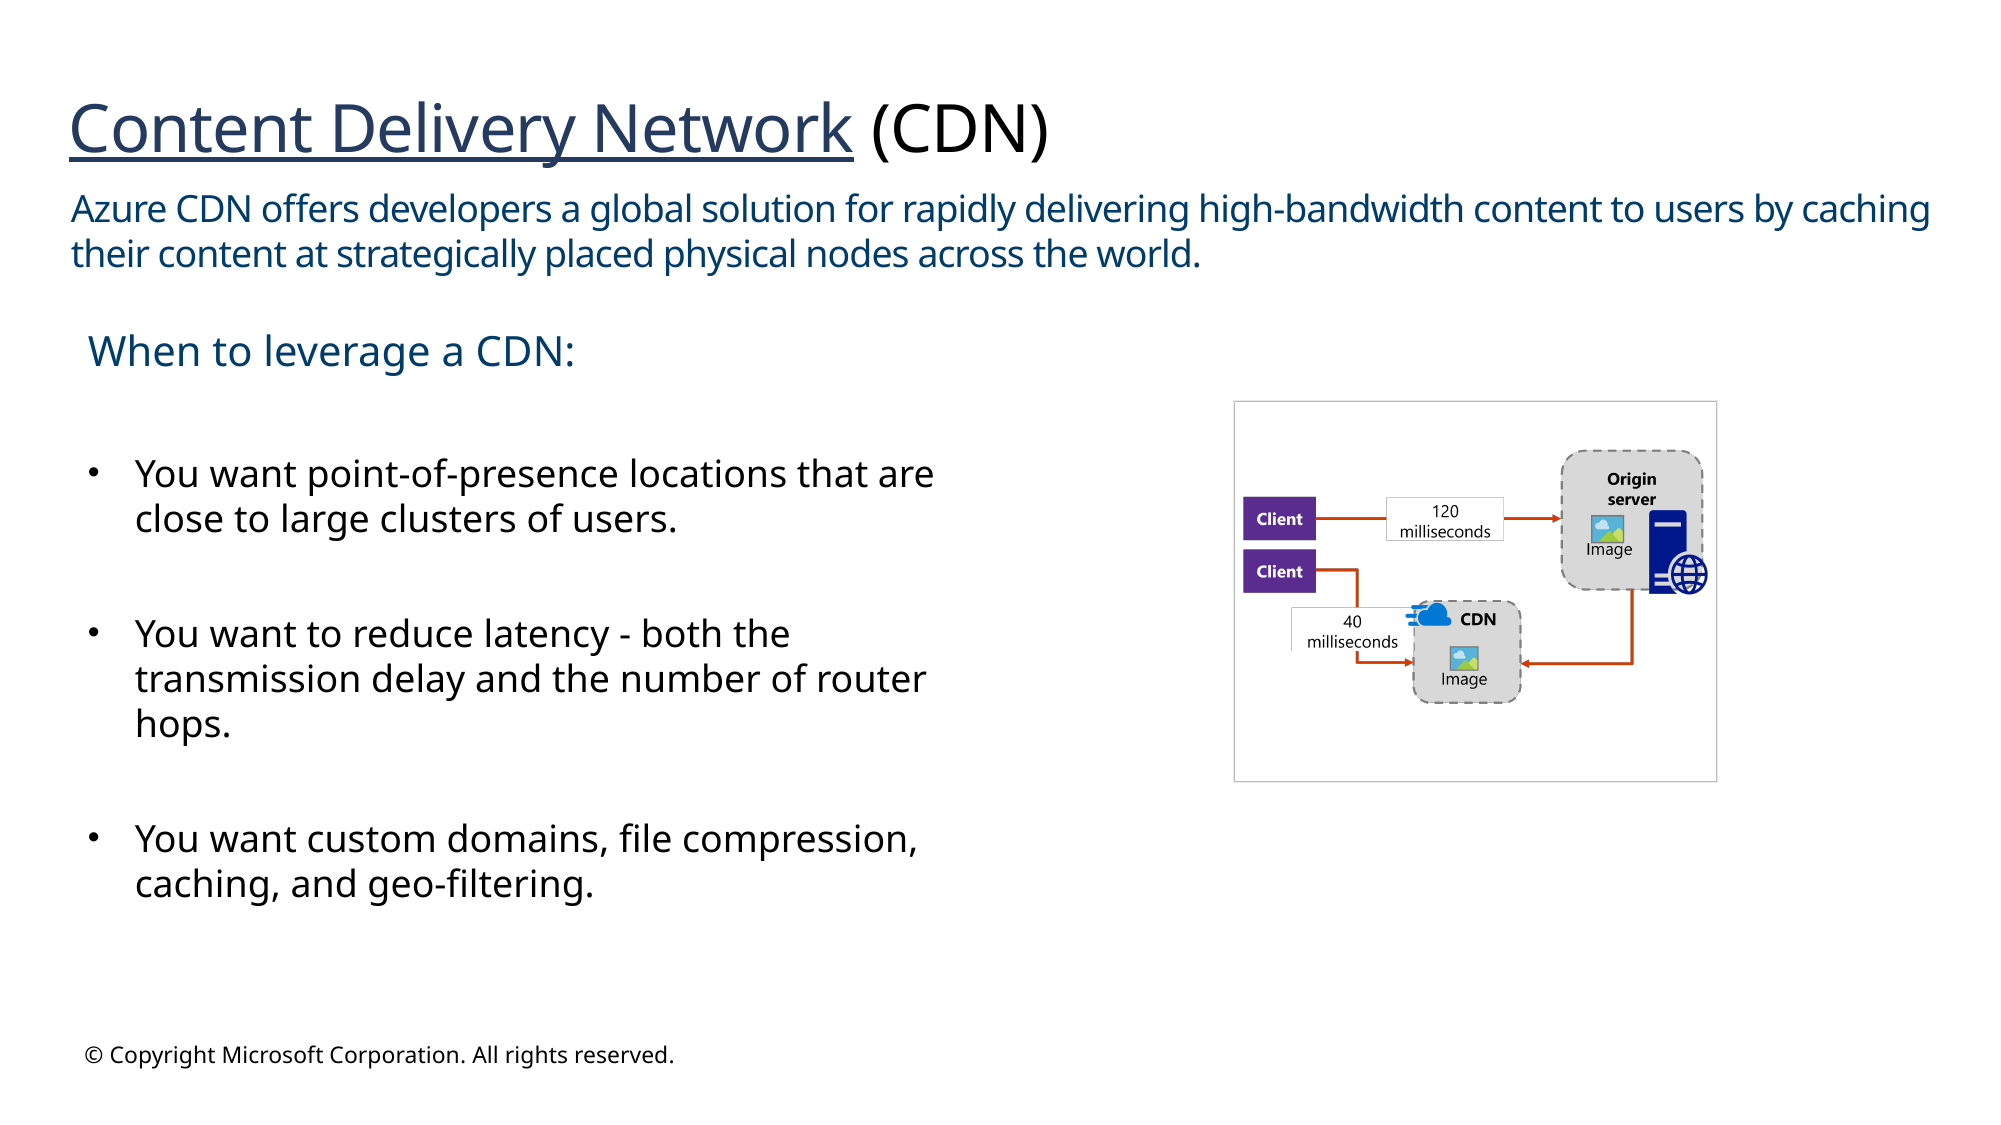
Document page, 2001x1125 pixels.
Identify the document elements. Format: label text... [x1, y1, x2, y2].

title Content Delivery Network (CDN) [68, 72, 1930, 178]
text_box When to leverage a CDN: You want point-of-presence locations that are close to large clusters of users. You want to reduce latency - both the transmission delay and the number of router hops. You want custom domains, file compression, caching, and geo-filtering. [87, 317, 980, 1000]
list Azure CDN offers developers a global solution for rapidly delivering high-bandwidth content to users by caching their content at strategically placed physical nodes across the world. [70, 177, 1932, 284]
picture [1233, 400, 1718, 783]
